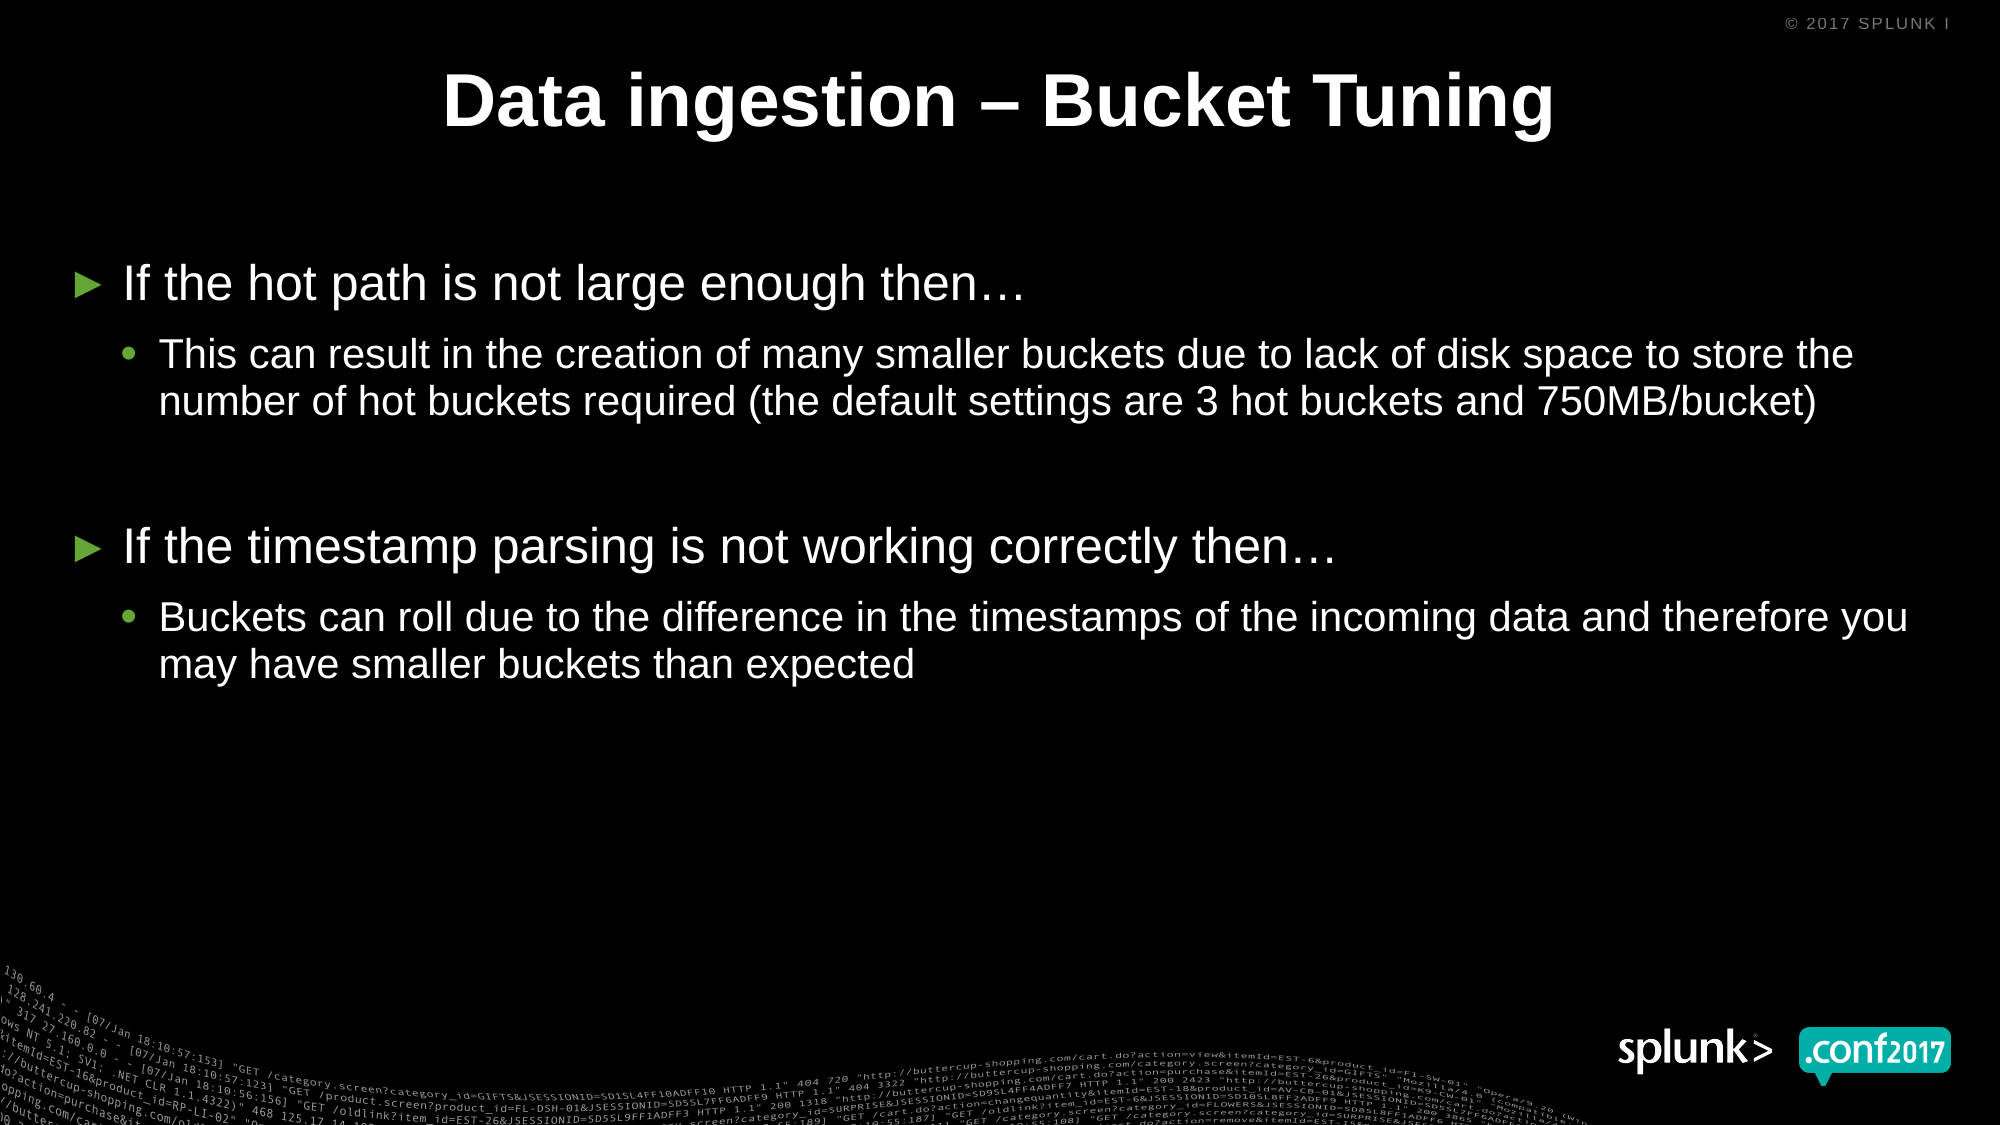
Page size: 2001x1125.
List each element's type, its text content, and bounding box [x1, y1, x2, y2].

list If the hot path is not large enough then… This can result in the creation of many smaller buckets due to lack of disk space to store the number of hot buckets required (the default settings are 3 hot buckets and 750MB/bucket) If the timestamp parsing is not working correctly then… Buckets can roll due to the difference in the timestamps of the incoming data and therefore you may have smaller buckets than expected [74, 226, 1926, 969]
picture [0, 0, 2000, 1125]
title Data ingestion – Bucket Tuning [74, 50, 1926, 124]
